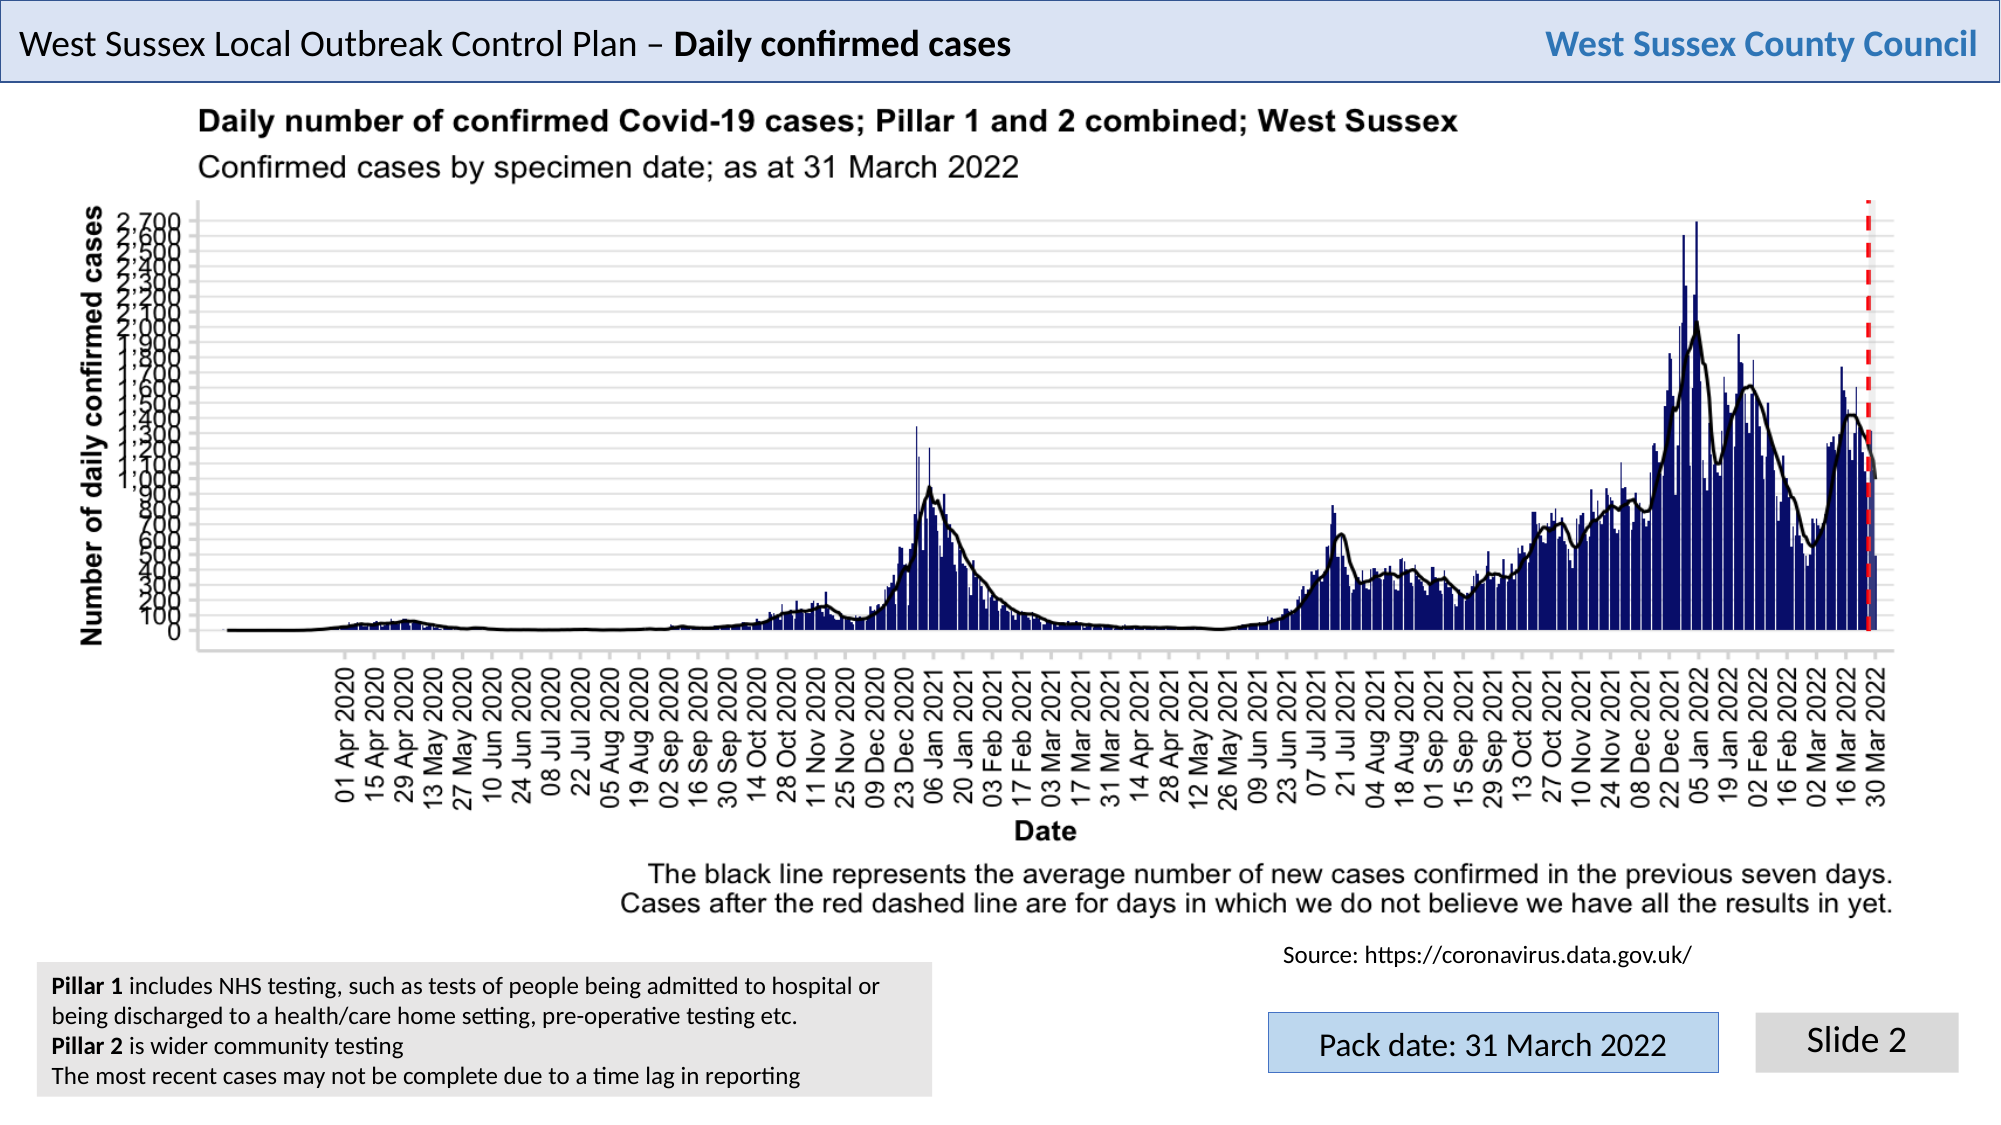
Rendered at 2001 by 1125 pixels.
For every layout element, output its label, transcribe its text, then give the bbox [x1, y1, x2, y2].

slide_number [1268, 1012, 1719, 1073]
list Slide 2 [1755, 1012, 1959, 1073]
picture [63, 91, 1912, 935]
list Source: https://coronavirus.data.gov.uk/ [1268, 935, 1912, 995]
